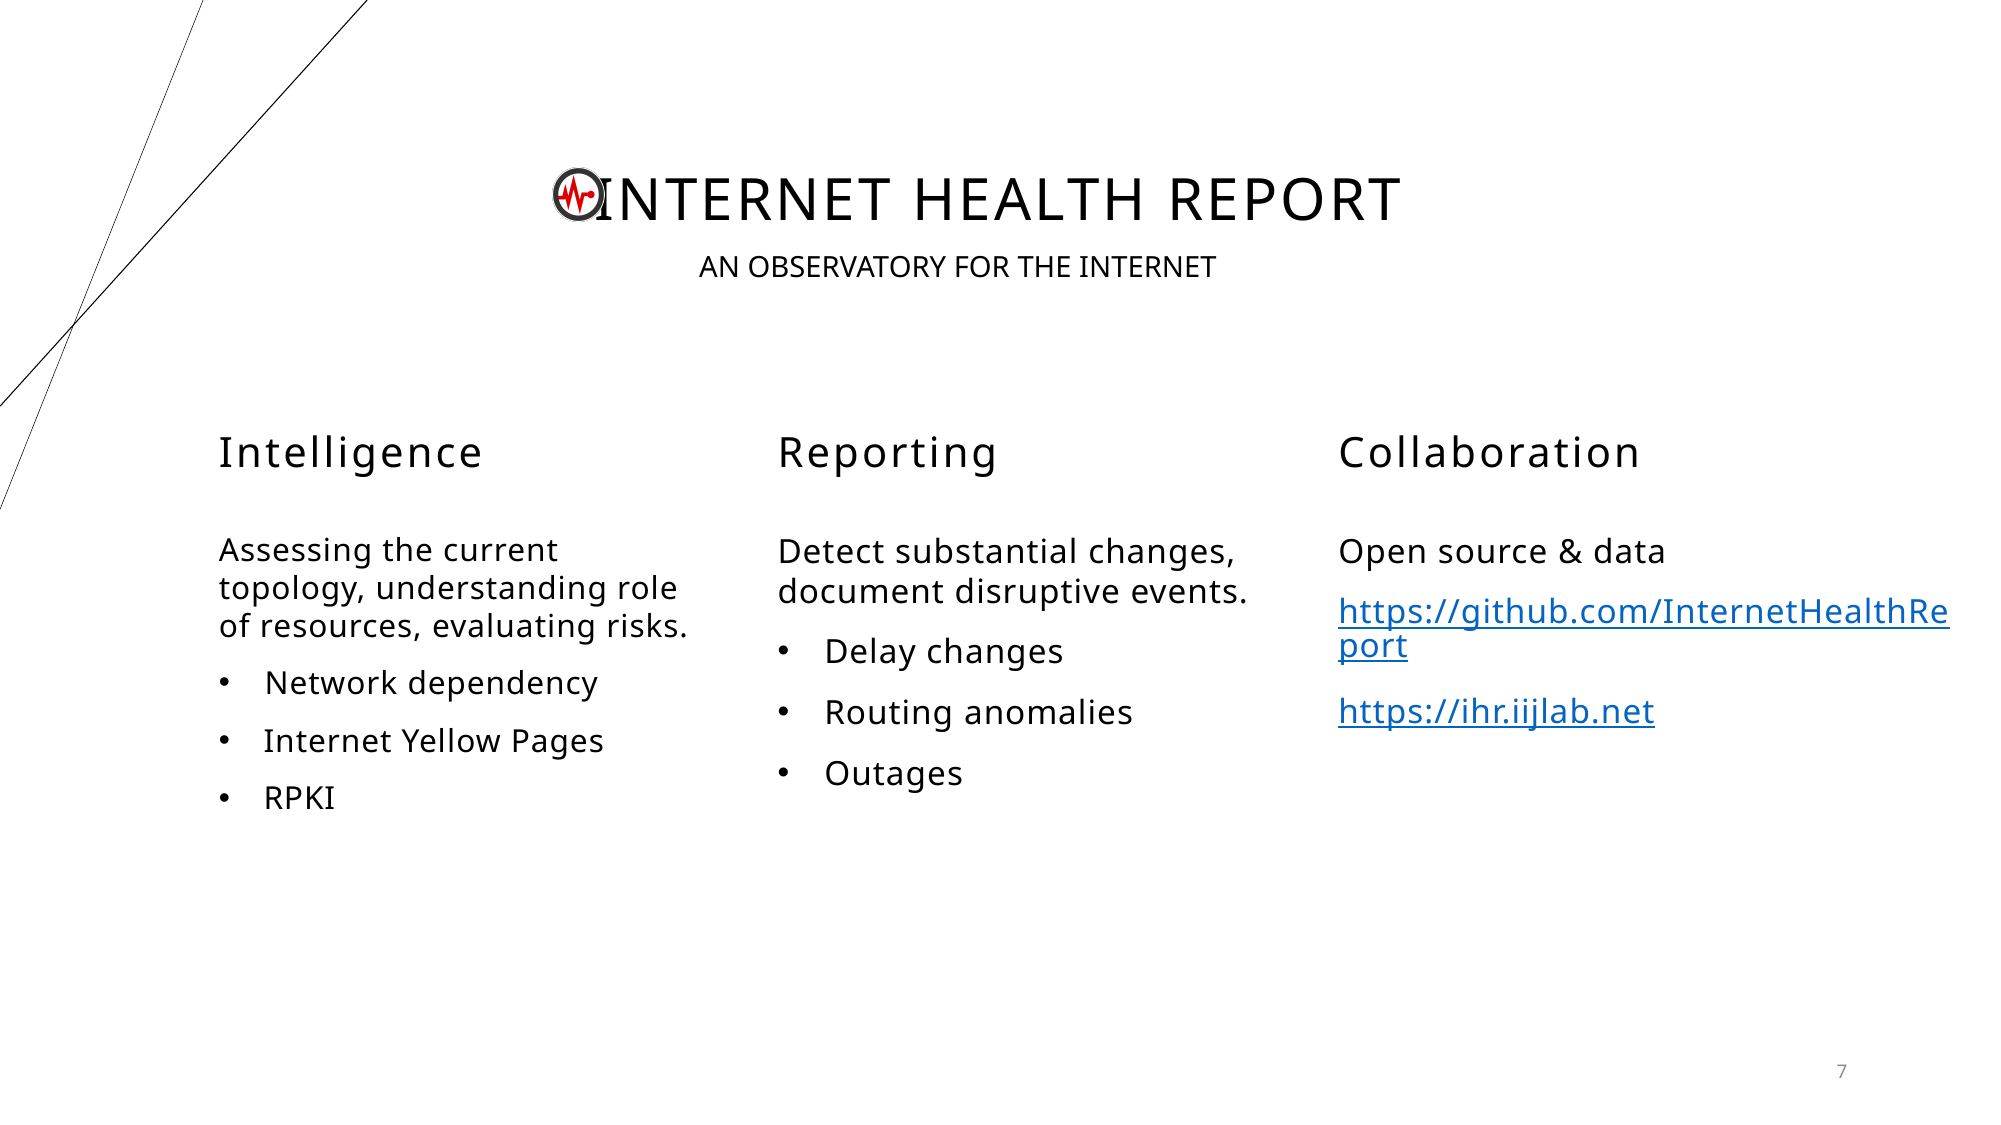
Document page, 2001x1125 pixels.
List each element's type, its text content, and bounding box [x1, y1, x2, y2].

slide_number 7 [1412, 1042, 1863, 1103]
list Reporting [762, 348, 1238, 485]
list Collaboration [1323, 348, 1797, 485]
list Open source & data https://github.com/InternetHealthReport https://ihr.iijlab.net [1323, 522, 1979, 851]
text_box An observatory for the Internet​ [588, 241, 1328, 292]
picture [552, 167, 605, 222]
title Internet health report [309, 146, 1691, 293]
list Intelligence [203, 348, 677, 485]
list Assessing the current topology, understanding role of resources, evaluating risks. ​Network dependency Internet Yellow Pages RPKI [203, 522, 721, 851]
list Detect substantial changes, document disruptive events. Delay changes Routing anomalies Outages​​​ [762, 522, 1282, 851]
